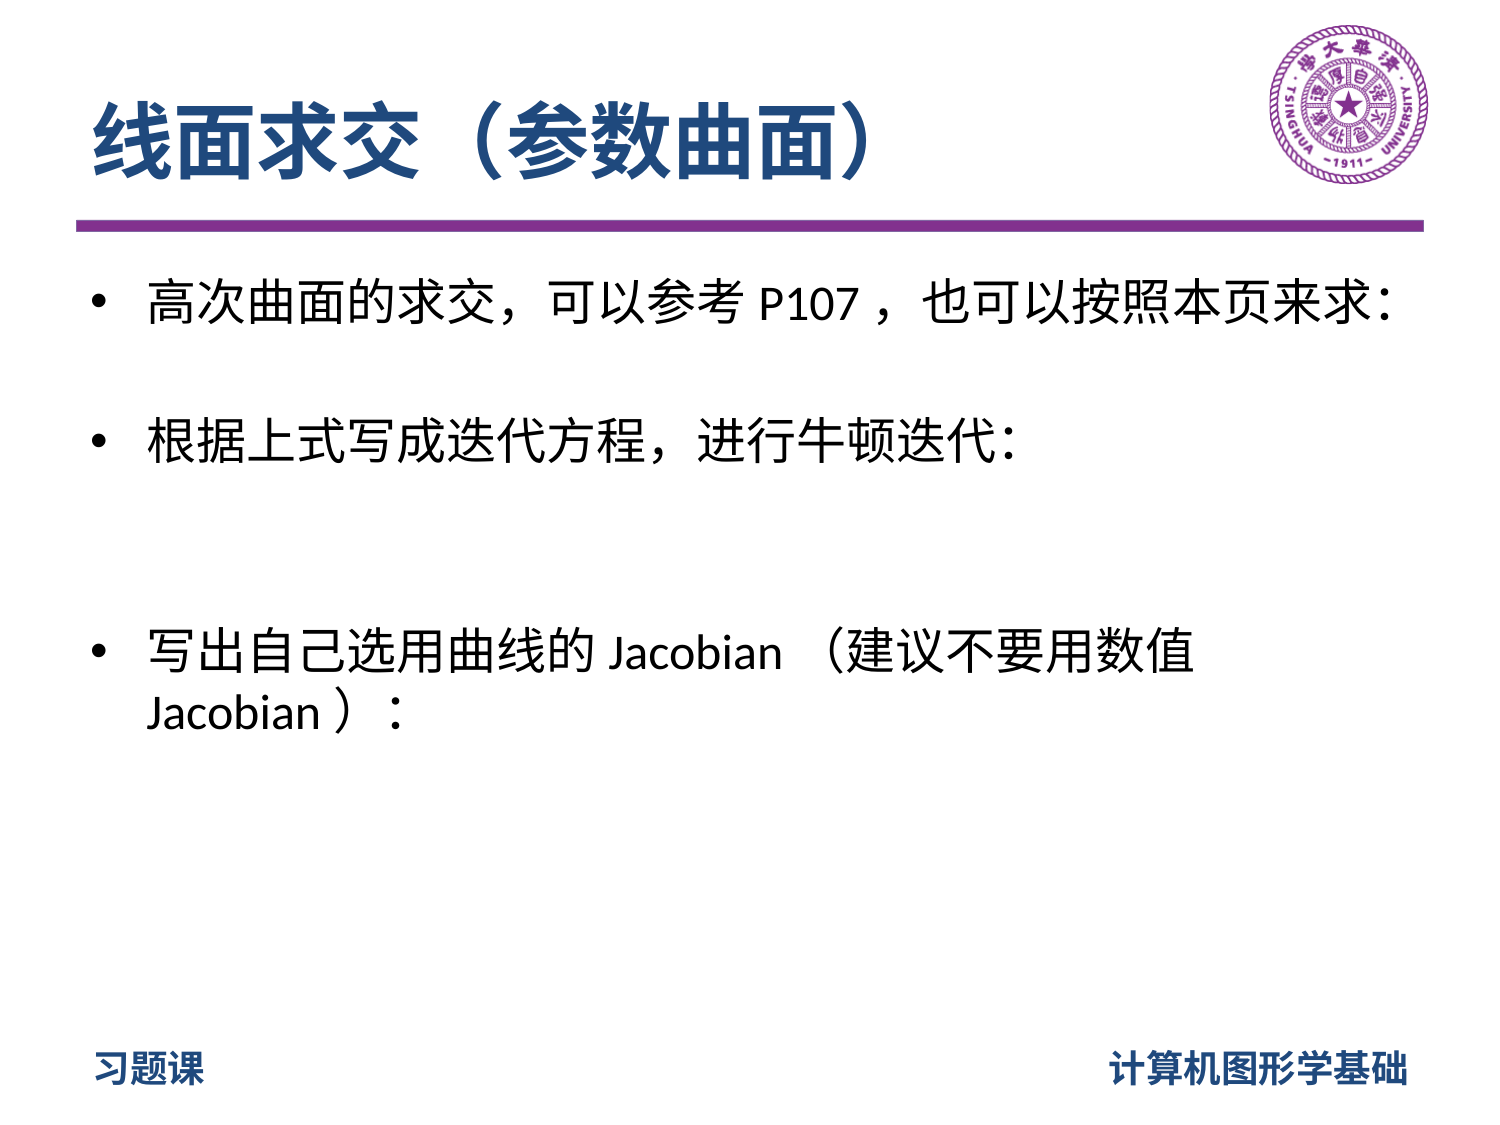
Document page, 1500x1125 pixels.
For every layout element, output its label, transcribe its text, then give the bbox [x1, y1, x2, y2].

picture [1269, 25, 1429, 185]
title 线面求交（参数曲面） [75, 45, 1258, 233]
